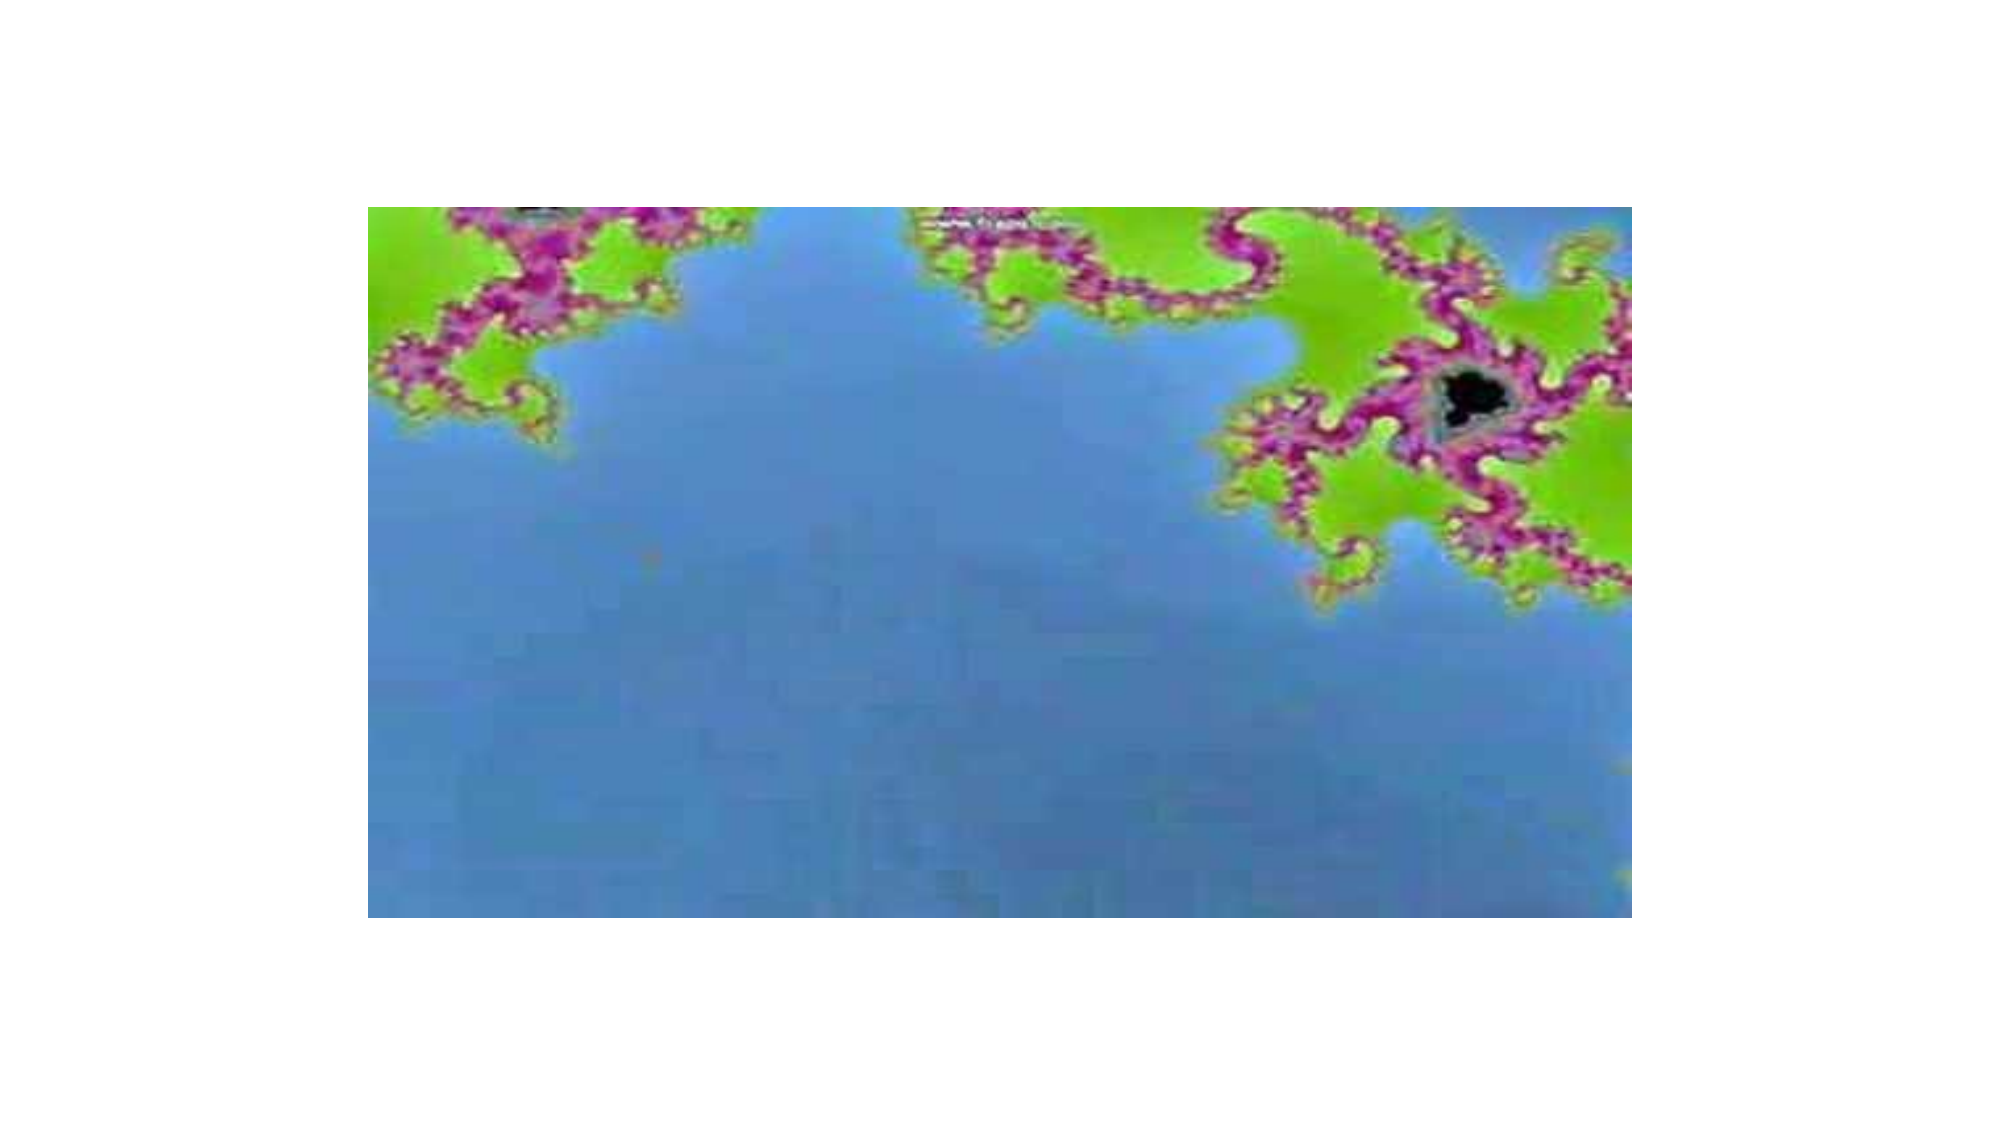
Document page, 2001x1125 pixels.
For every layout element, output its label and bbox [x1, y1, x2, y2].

text_box [367, 206, 1633, 919]
